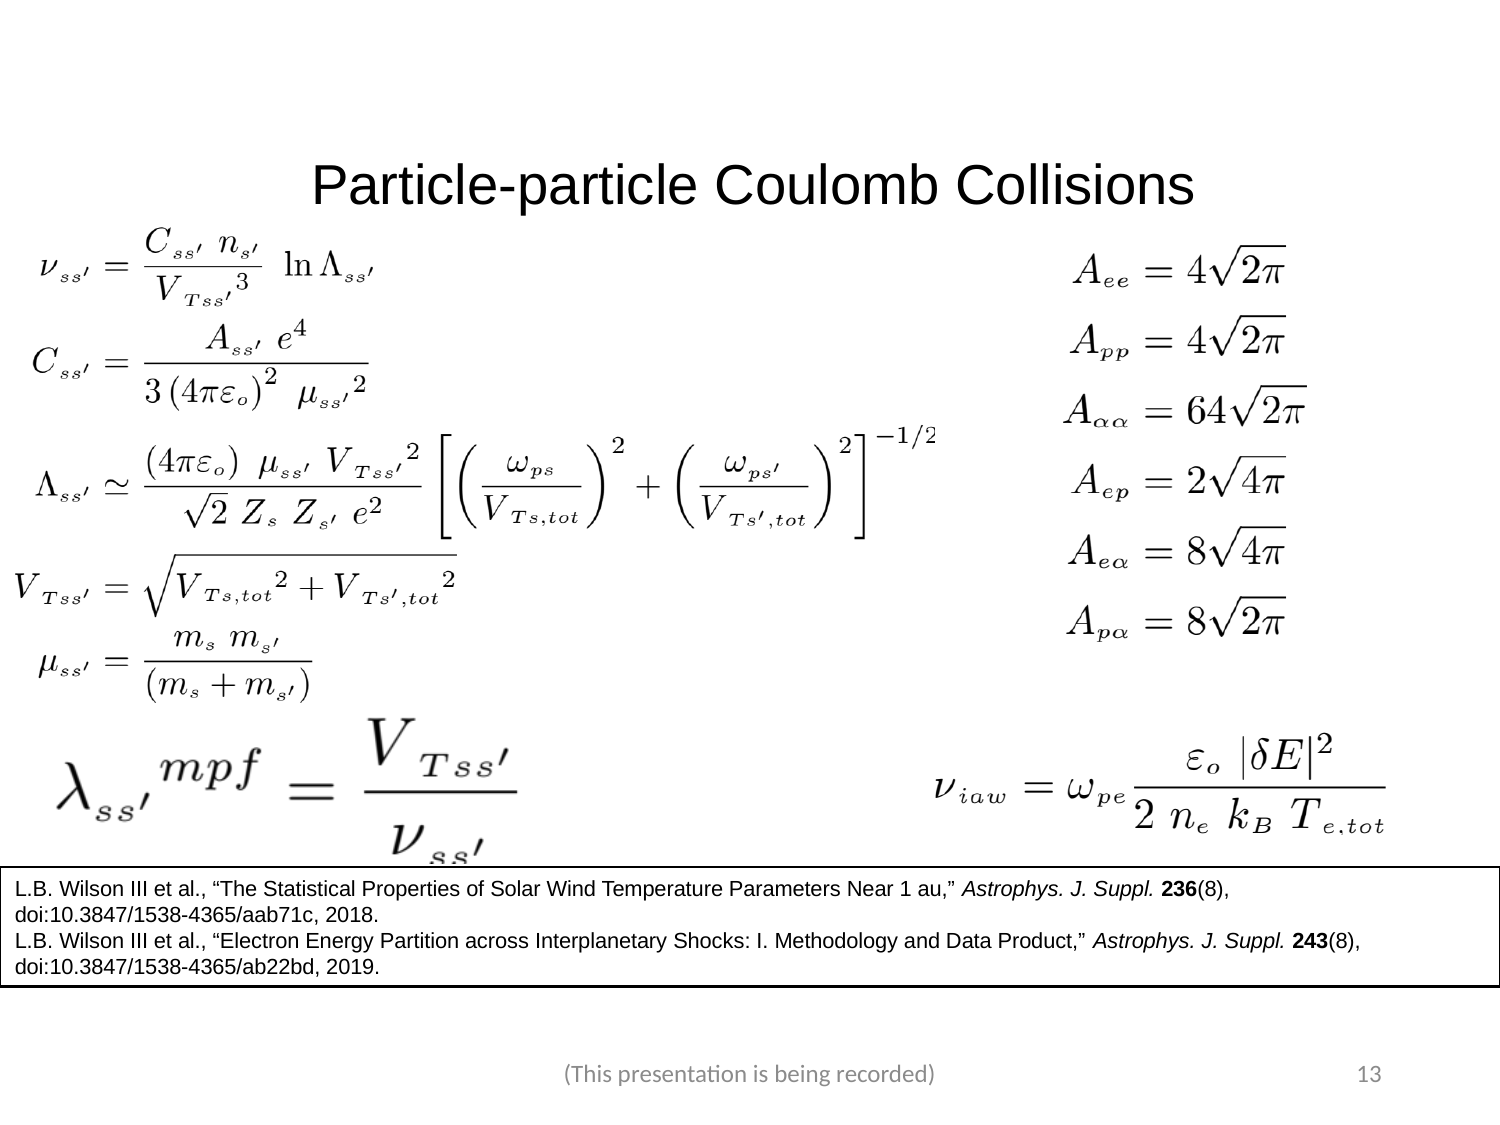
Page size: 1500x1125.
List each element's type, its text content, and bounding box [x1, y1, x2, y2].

text_box Particle-particle Coulomb Collisions [296, 140, 1212, 223]
text_box L.B. Wilson III et al., “The Statistical Properties of Solar Wind Temperature Parameters Near 1 au,” Astrophys. J. Suppl. 236(8), doi:10.3847/1538-4365/aab71c, 2018. L.B. Wilson III et al., “Electron Energy Partition across Interplanetary Shocks: I. Methodology and Data Product,” Astrophys. J. Suppl. 243(8), doi:10.3847/1538-4365/ab22bd, 2019. [0, 866, 1500, 987]
footer (This presentation is being recorded) [496, 1042, 1004, 1103]
picture [0, 226, 1386, 864]
slide_number 13 [1059, 1042, 1397, 1103]
picture [1029, 232, 1356, 676]
